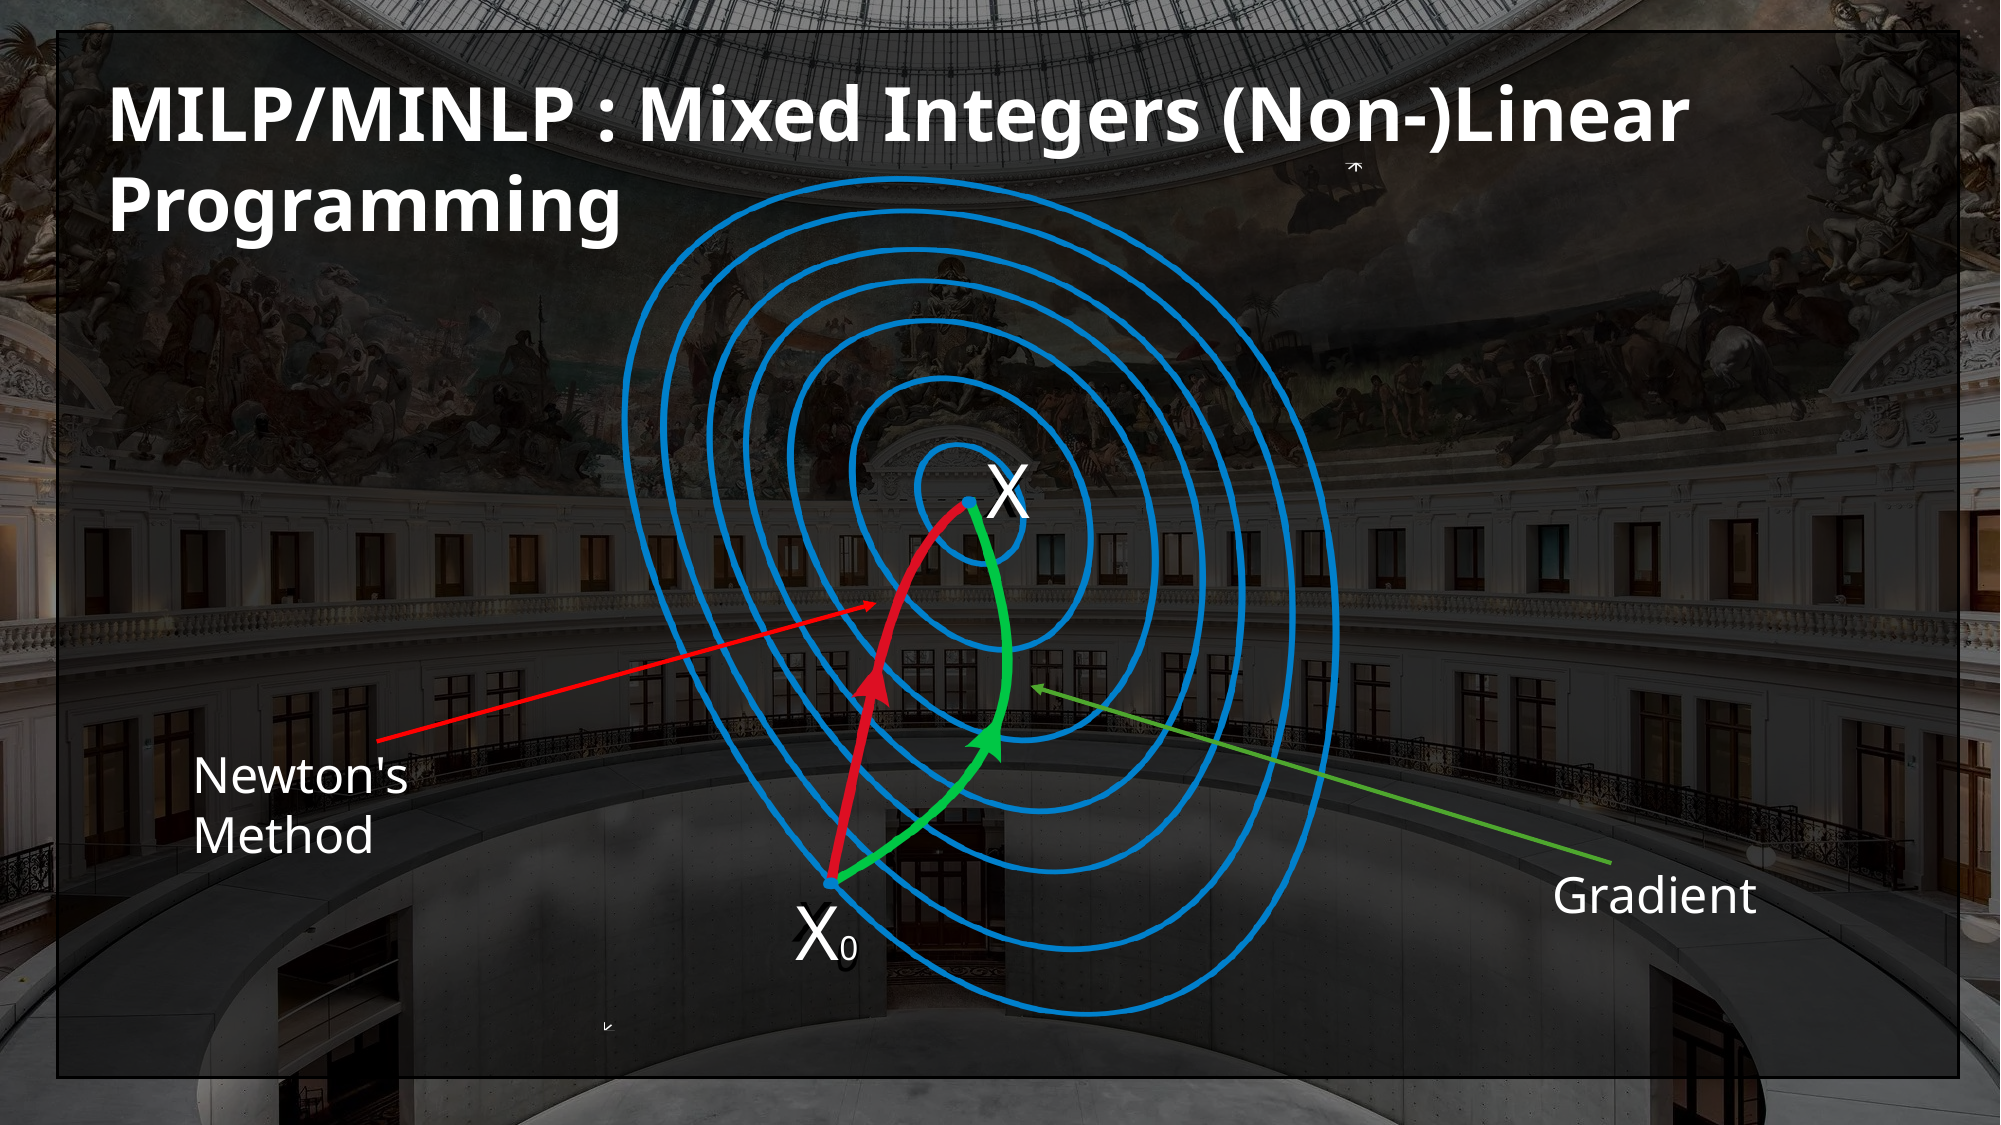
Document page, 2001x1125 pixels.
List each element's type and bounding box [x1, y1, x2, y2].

text_box [1029, 685, 1612, 864]
text_box [376, 602, 878, 742]
picture [0, 0, 2000, 1125]
